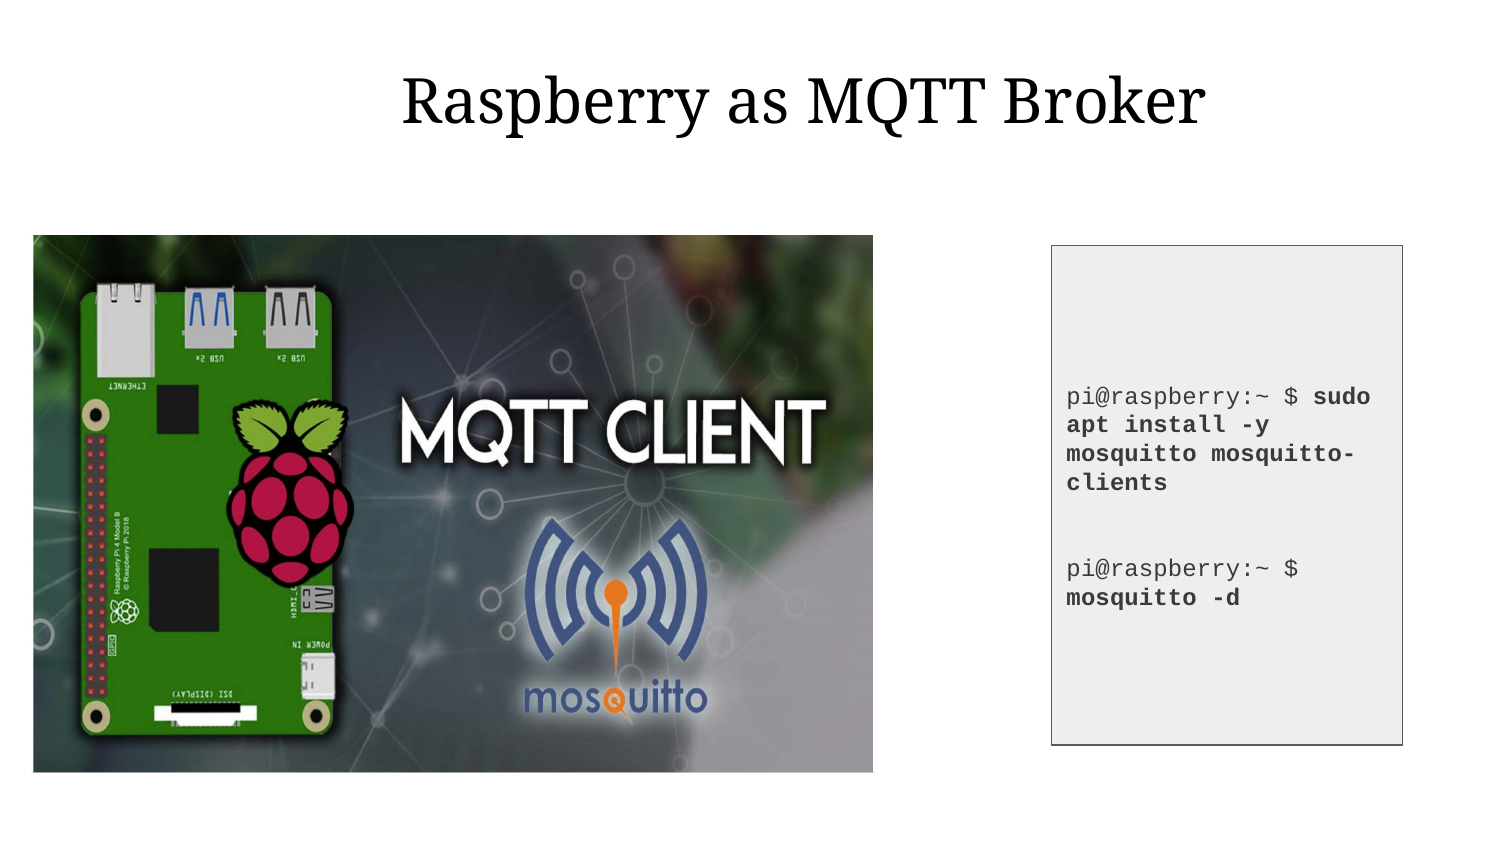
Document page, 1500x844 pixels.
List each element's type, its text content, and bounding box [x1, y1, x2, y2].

text_box pi@raspberry:~ $ sudo apt install -y mosquitto mosquitto-clients pi@raspberry:~ $ mosquitto -d [1051, 245, 1403, 745]
picture [30, 232, 876, 773]
title Raspberry as MQTT Broker [110, 46, 1376, 124]
